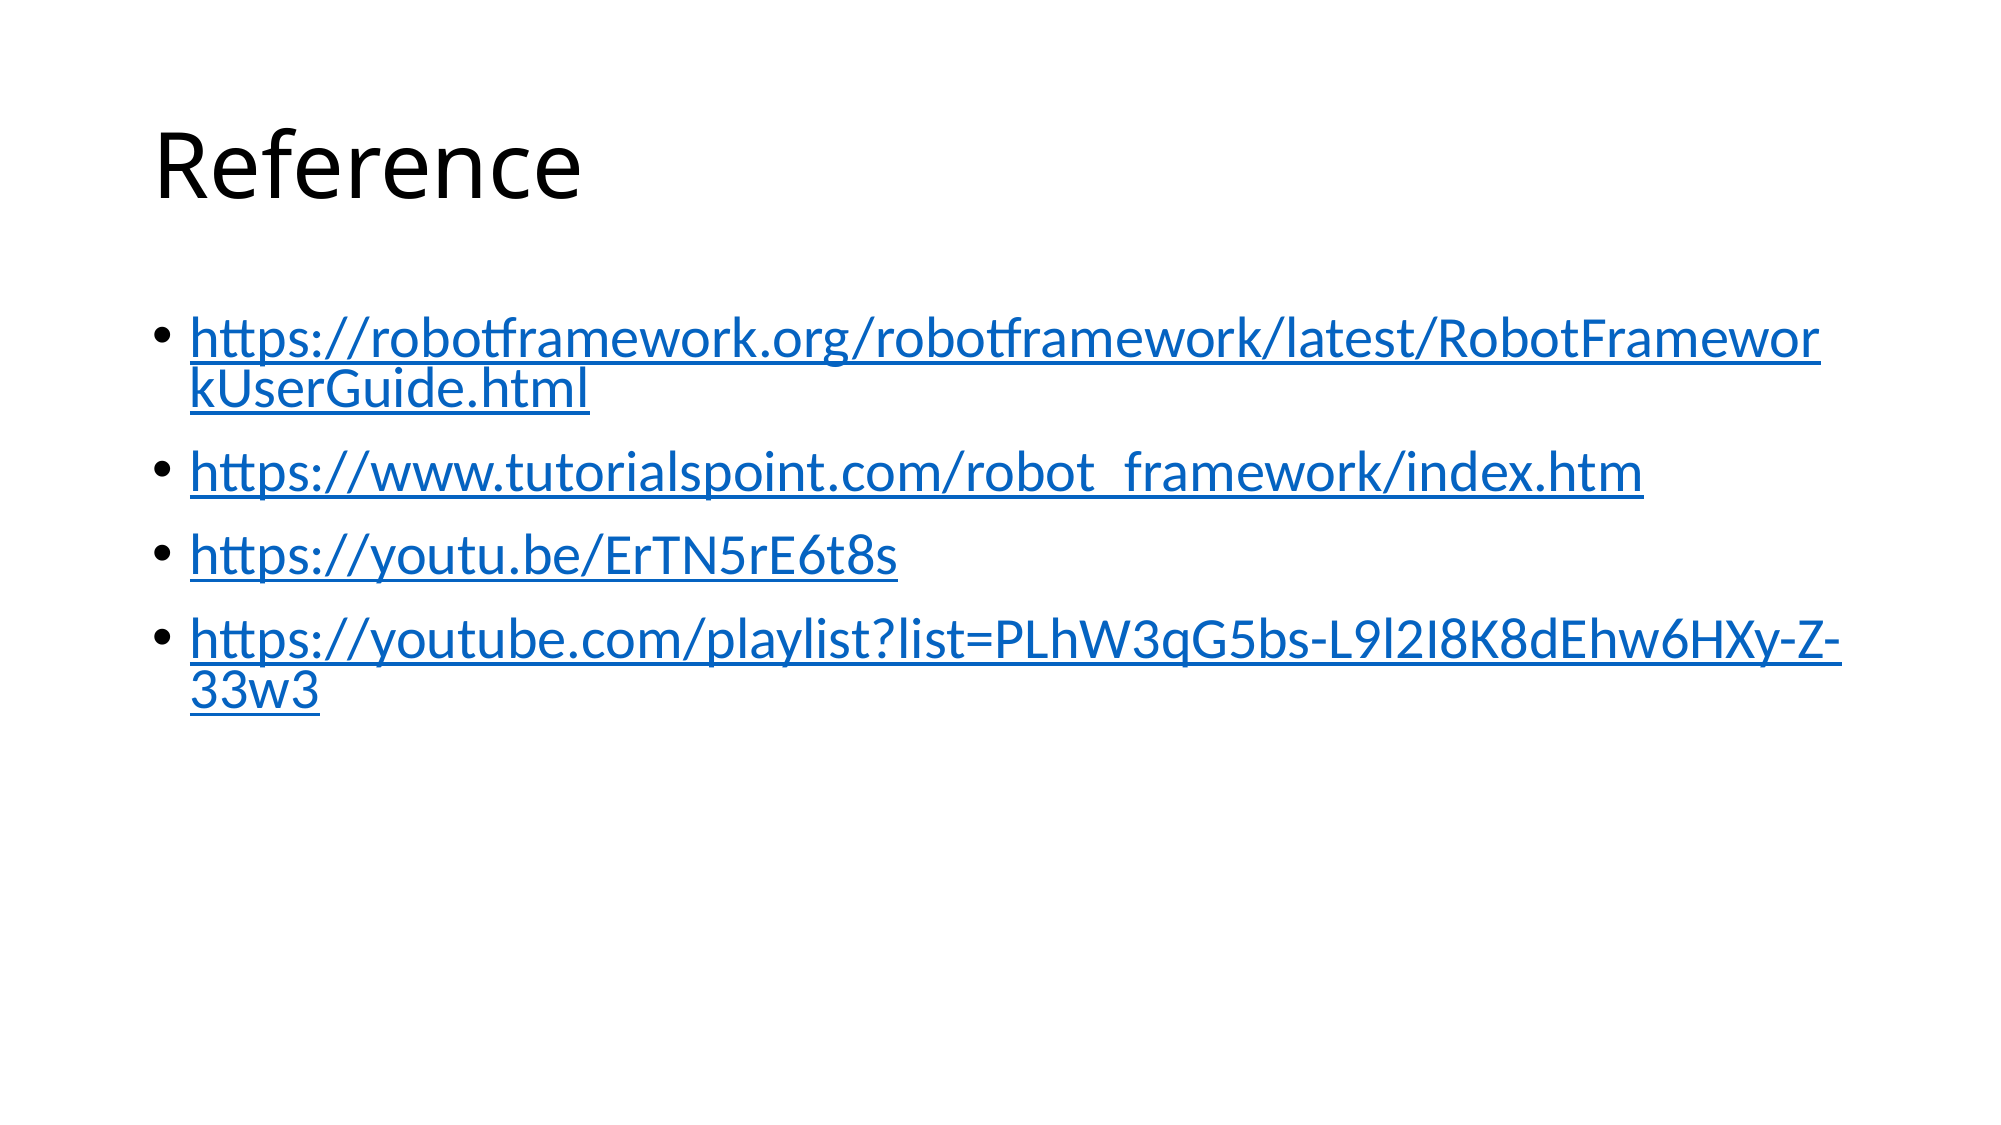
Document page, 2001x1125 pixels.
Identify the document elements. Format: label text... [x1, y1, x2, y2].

list https://robotframework.org/robotframework/latest/RobotFrameworkUserGuide.html https://www.tutorialspoint.com/robot_framework/index.htm https://youtu.be/ErTN5rE6t8s https://youtube.com/playlist?list=PLhW3qG5bs-L9l2I8K8dEhw6HXy-Z-33w3 [137, 299, 1863, 1014]
title Reference [137, 59, 1863, 278]
